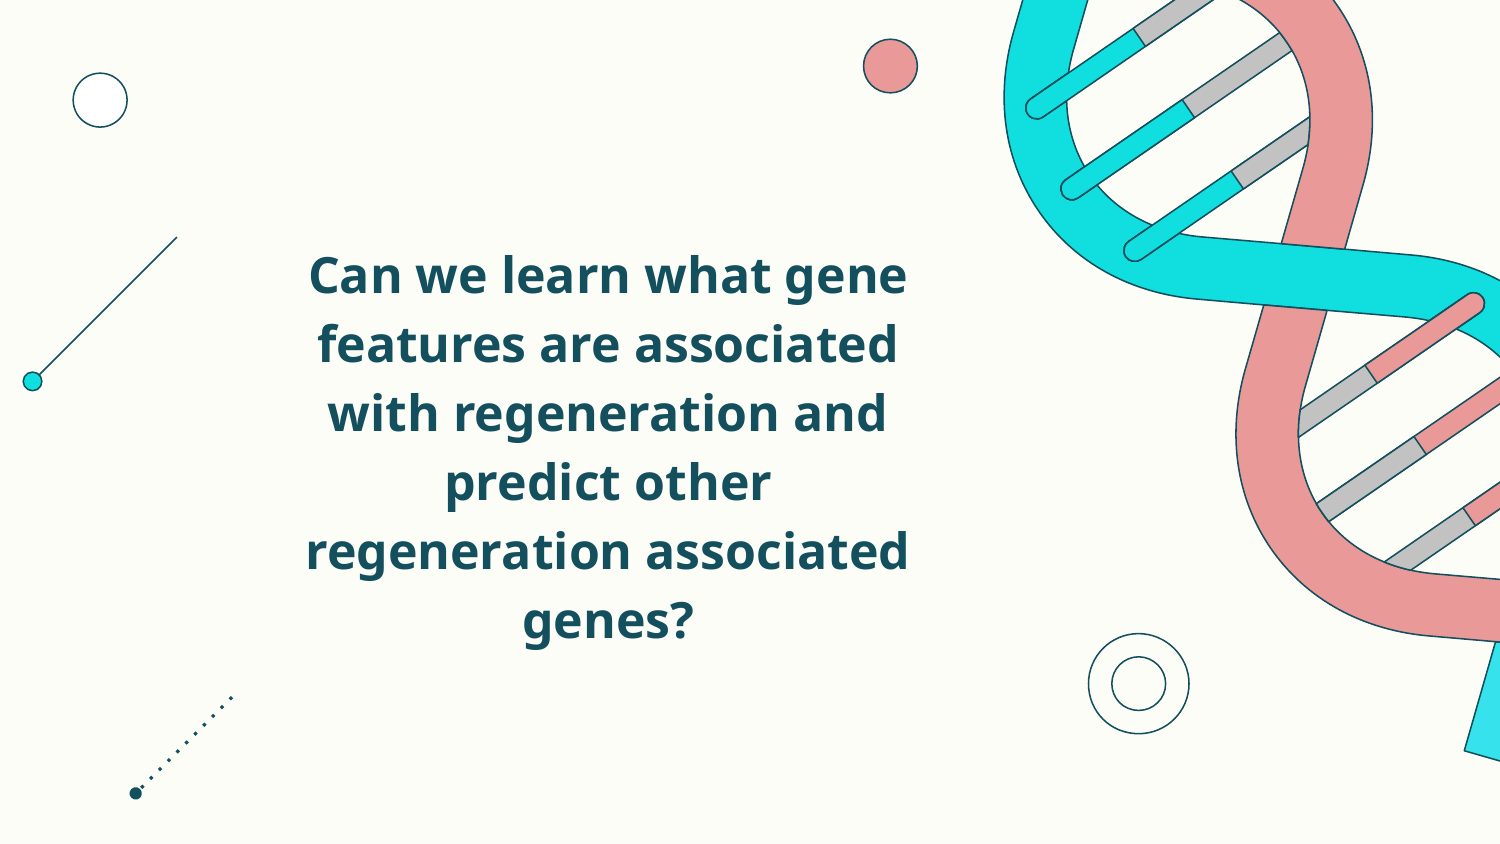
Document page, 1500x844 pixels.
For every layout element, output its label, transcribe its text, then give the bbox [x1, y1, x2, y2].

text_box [911, 0, 1500, 764]
title Can we learn what gene features are associated with regeneration and predict other regeneration associated genes? [267, 219, 906, 625]
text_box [1088, 633, 1190, 734]
